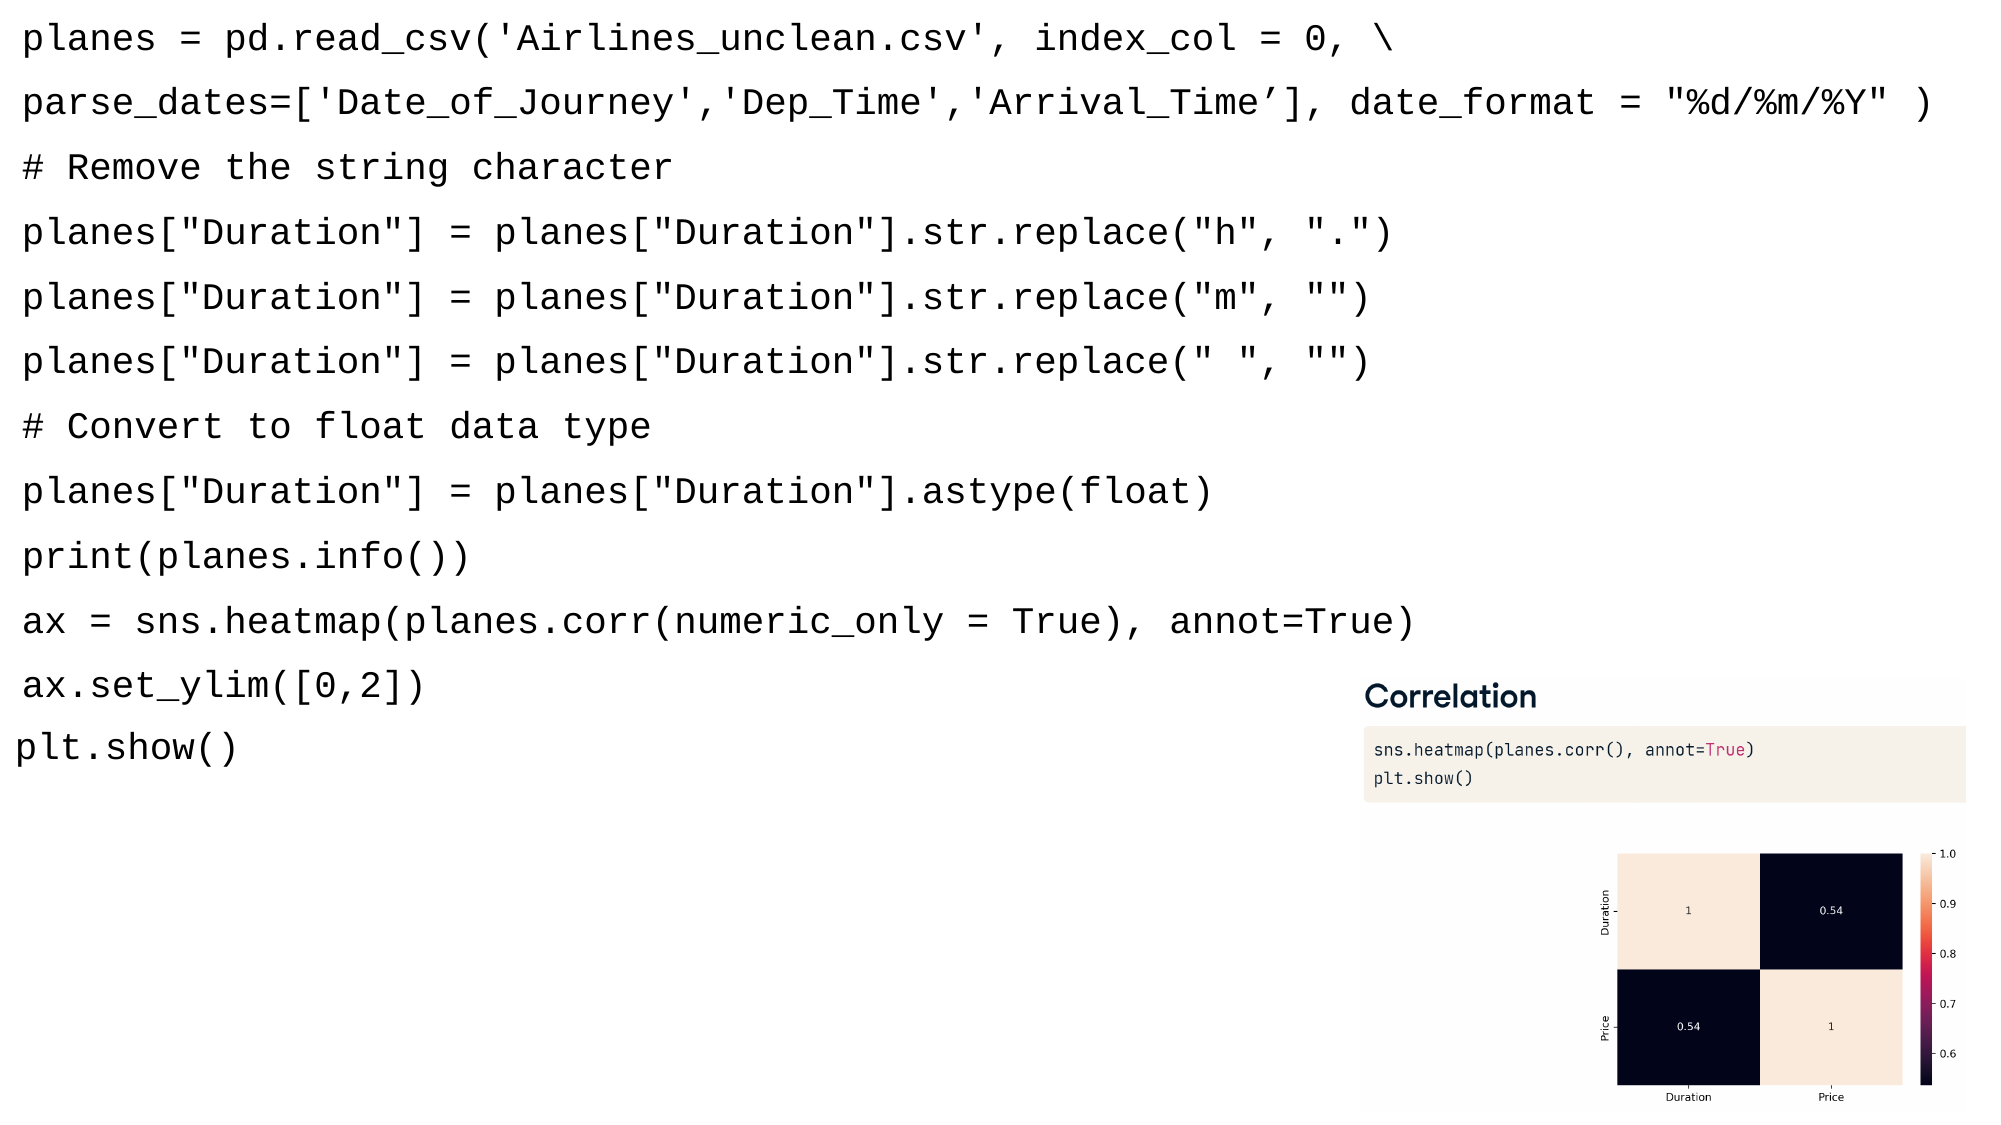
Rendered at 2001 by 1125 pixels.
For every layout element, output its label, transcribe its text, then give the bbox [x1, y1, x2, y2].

text_box planes = pd.read_csv('Airlines_unclean.csv', index_col = 0, \ parse_dates=['Date_of_Journey','Dep_Time','Arrival_Time’], date_format = "%d/%m/%Y" ) # Remove the string character planes["Duration"] = planes["Duration"].str.replace("h", ".") planes["Duration"] = planes["Duration"].str.replace("m", "") planes["Duration"] = planes["Duration"].str.replace(" ", "") # Convert to float data type planes["Duration"] = planes["Duration"].astype(float) print(planes.info()) ax = sns.heatmap(planes.corr(numeric_only = True), annot=True) ax.set_ylim([0,2]) plt.show() [0, 2, 2000, 775]
picture [1359, 678, 1966, 1114]
